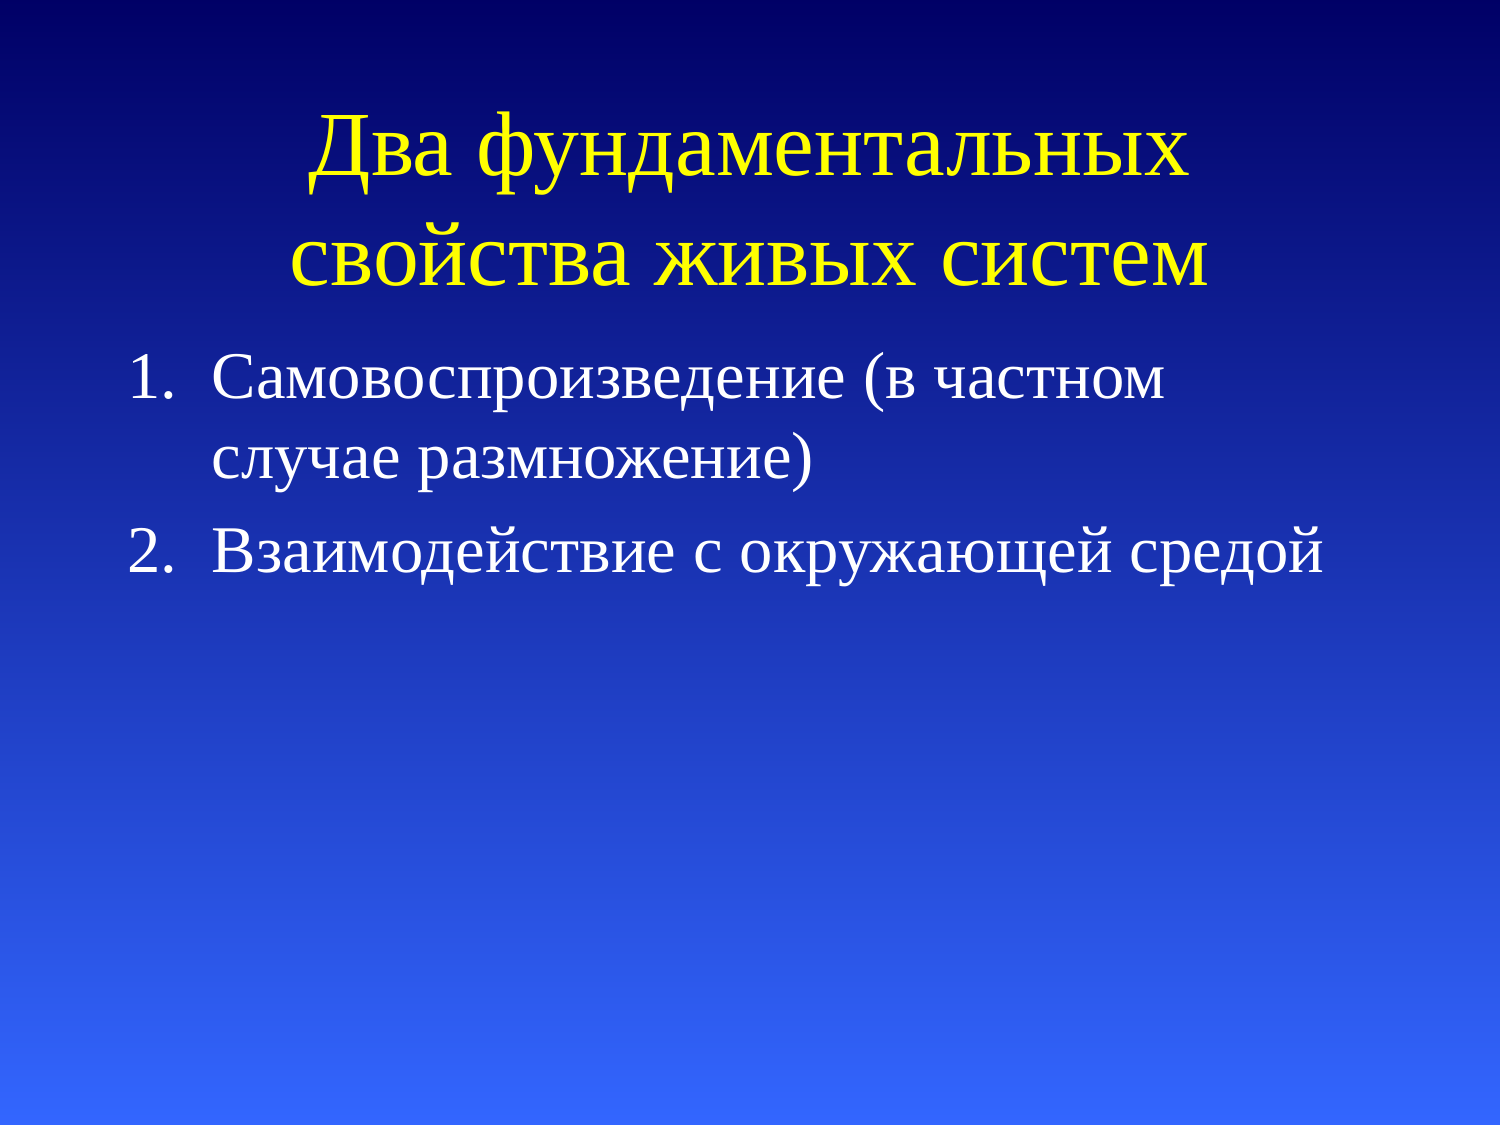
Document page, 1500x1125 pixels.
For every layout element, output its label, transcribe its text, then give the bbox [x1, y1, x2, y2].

list Самовоспроизведение (в частном случае размножение) Взаимодействие с окружающей средой [112, 324, 1388, 572]
title Два фундаментальных свойства живых систем [112, 99, 1388, 288]
